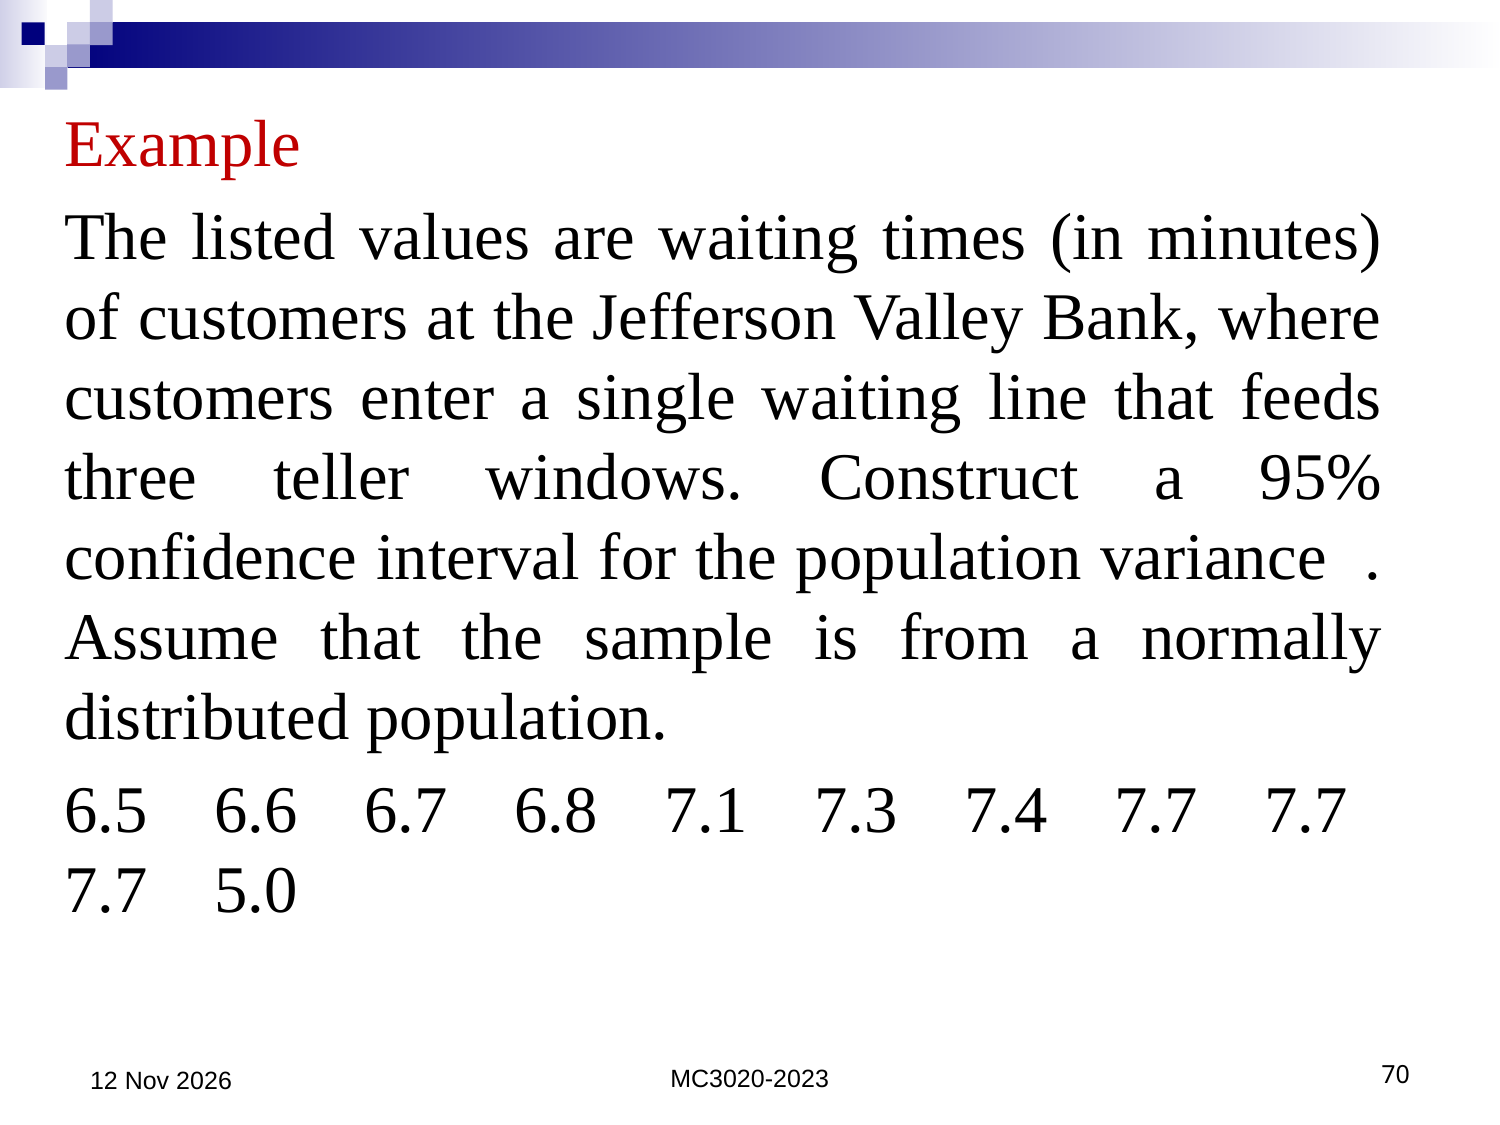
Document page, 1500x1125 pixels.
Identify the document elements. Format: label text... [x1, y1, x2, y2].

footer MC3020-2023 [512, 1025, 988, 1100]
slide_number 70 [1074, 1025, 1425, 1100]
list Example The listed values are waiting times (in minutes) of customers at the Jefferson Valley Bank, where customers enter a single waiting line that feeds three teller windows. Construct a 95% confidence interval for the population variance . Assume that the sample is from a normally distributed population. 6.5 6.6 6.7 6.8 7.1 7.3 7.4 7.7 7.7 7.7 5.0 [49, 92, 1400, 730]
slide_number 12-May-23 [75, 1024, 425, 1103]
